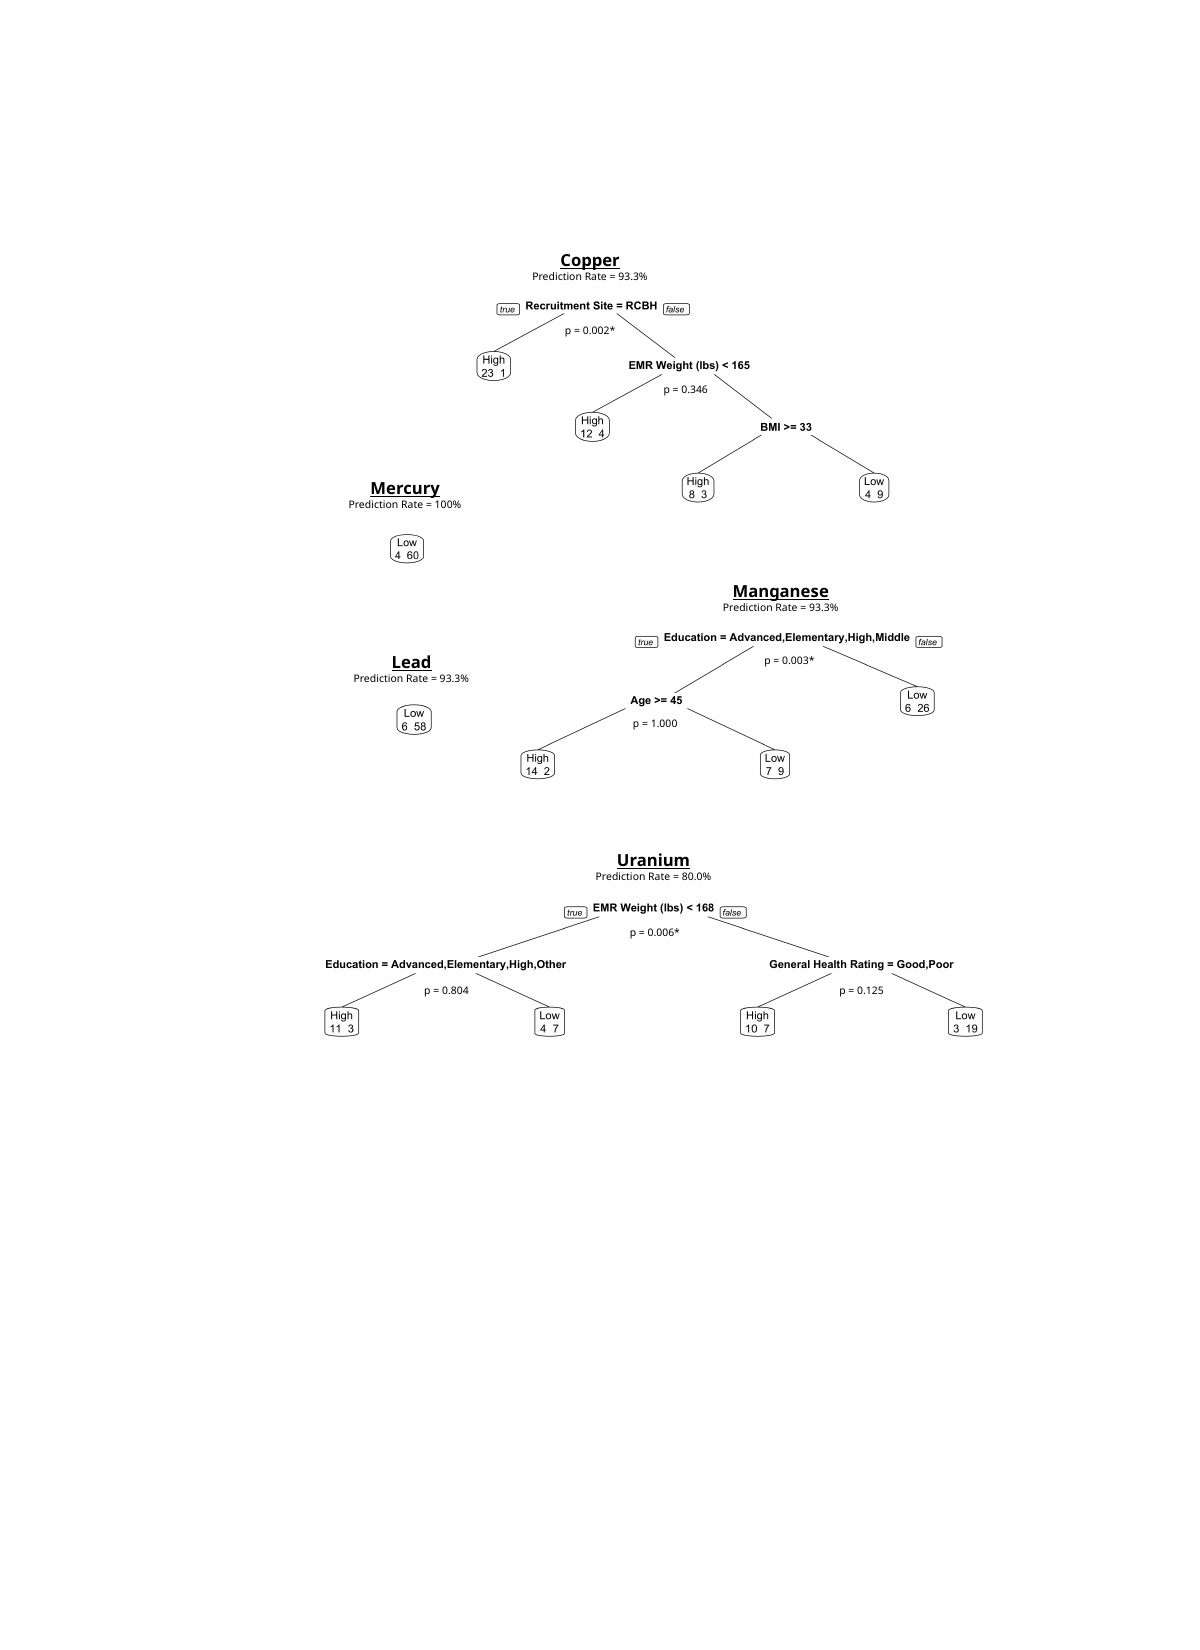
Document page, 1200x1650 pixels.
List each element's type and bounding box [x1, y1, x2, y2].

text_box [313, 768, 1026, 1170]
text_box [337, 469, 474, 612]
text_box [404, 503, 962, 826]
text_box [329, 643, 481, 774]
text_box [313, 199, 1026, 601]
